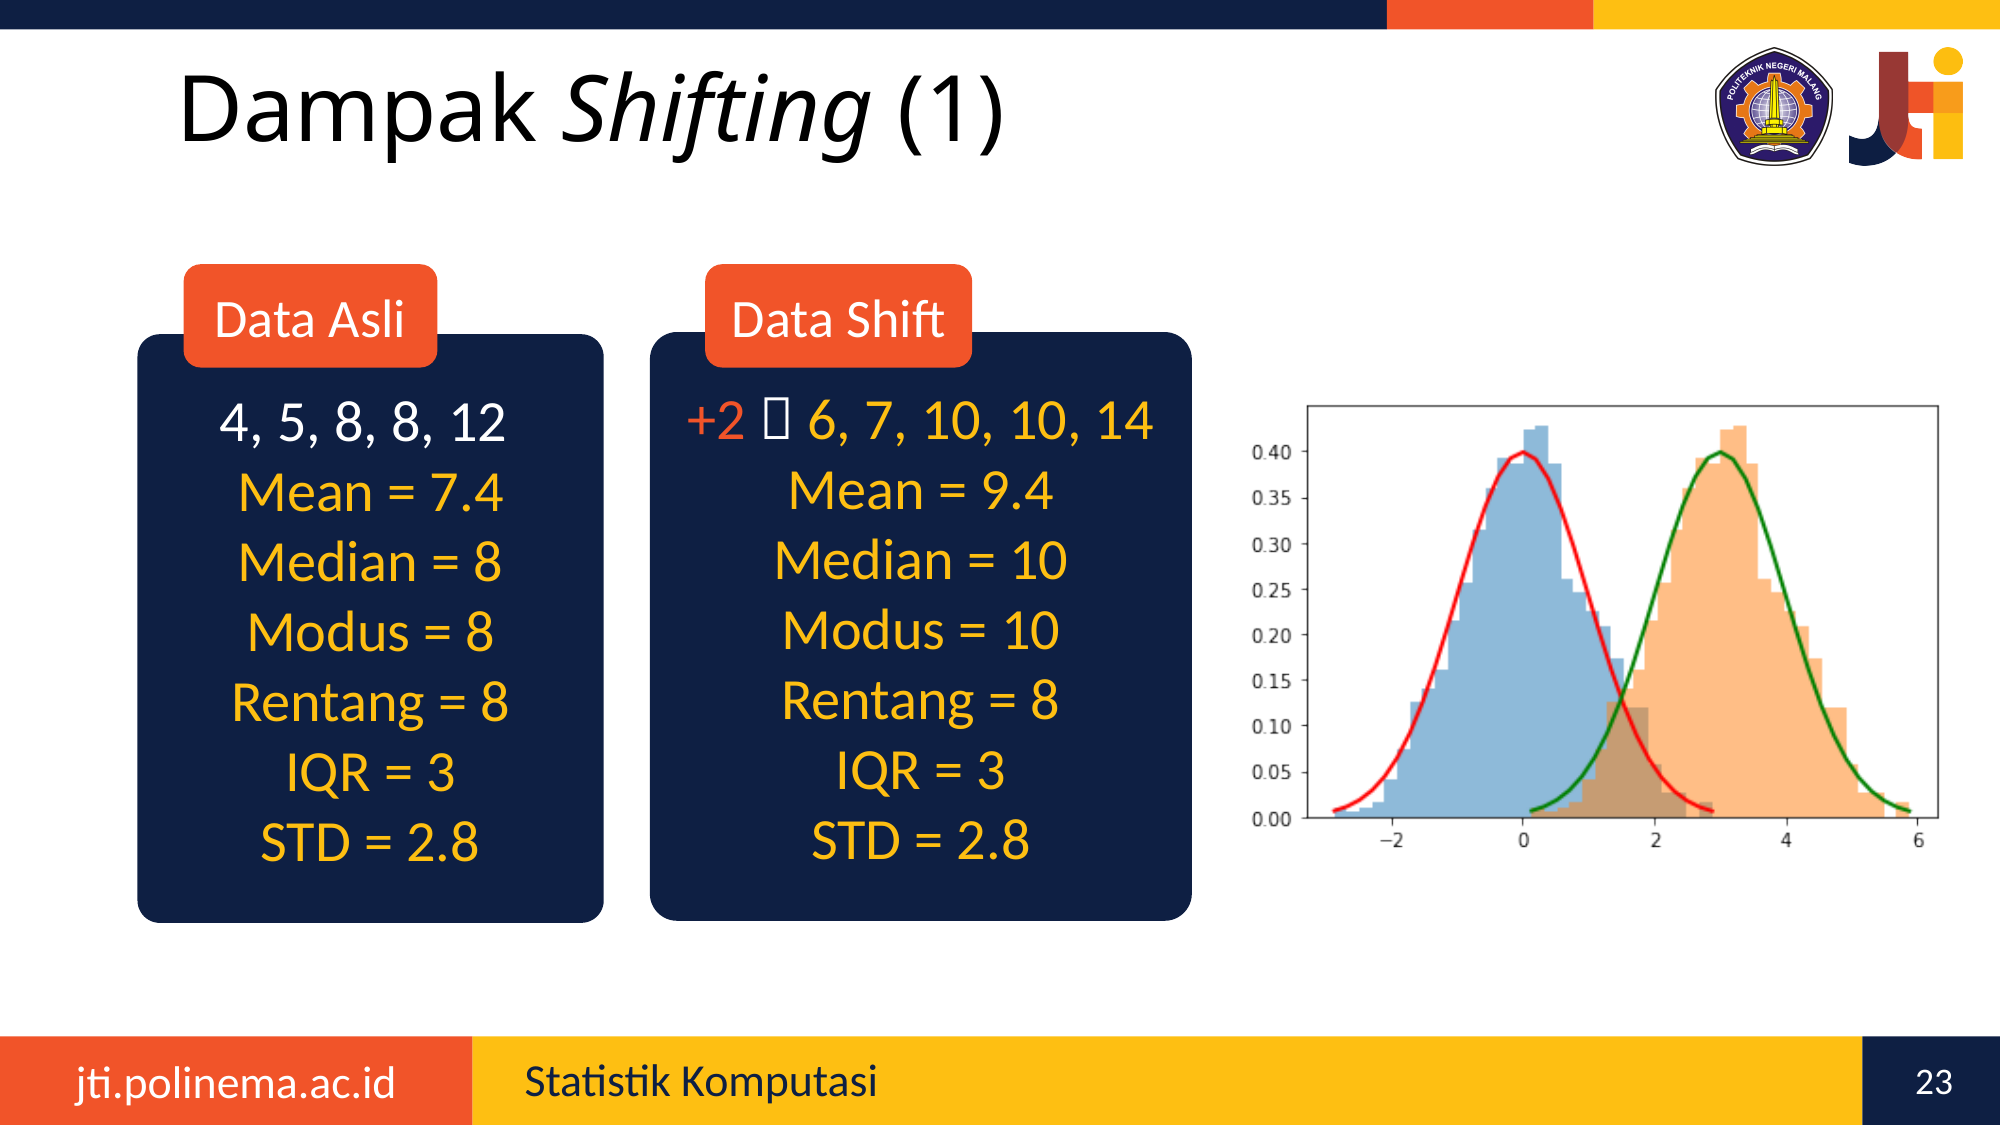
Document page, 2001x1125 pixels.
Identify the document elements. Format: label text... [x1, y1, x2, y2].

text_box +2  6, 7, 10, 10, 14 Mean = 9.4 Median = 10 Modus = 10 Rentang = 8 IQR = 3 STD = 2.8 [648, 330, 1193, 922]
title Dampak Shifting (1) [137, 59, 1673, 164]
text_box 4, 5, 8, 8, 12 Mean = 7.4 Median = 8 Modus = 8 Rentang = 8 IQR = 3 STD = 2.8 [136, 333, 605, 924]
text_box Data Shift [704, 263, 974, 369]
text_box Data Asli [182, 263, 439, 369]
slide_number 23 [1888, 1049, 1980, 1110]
picture [1237, 394, 1951, 863]
picture [1715, 47, 1833, 166]
